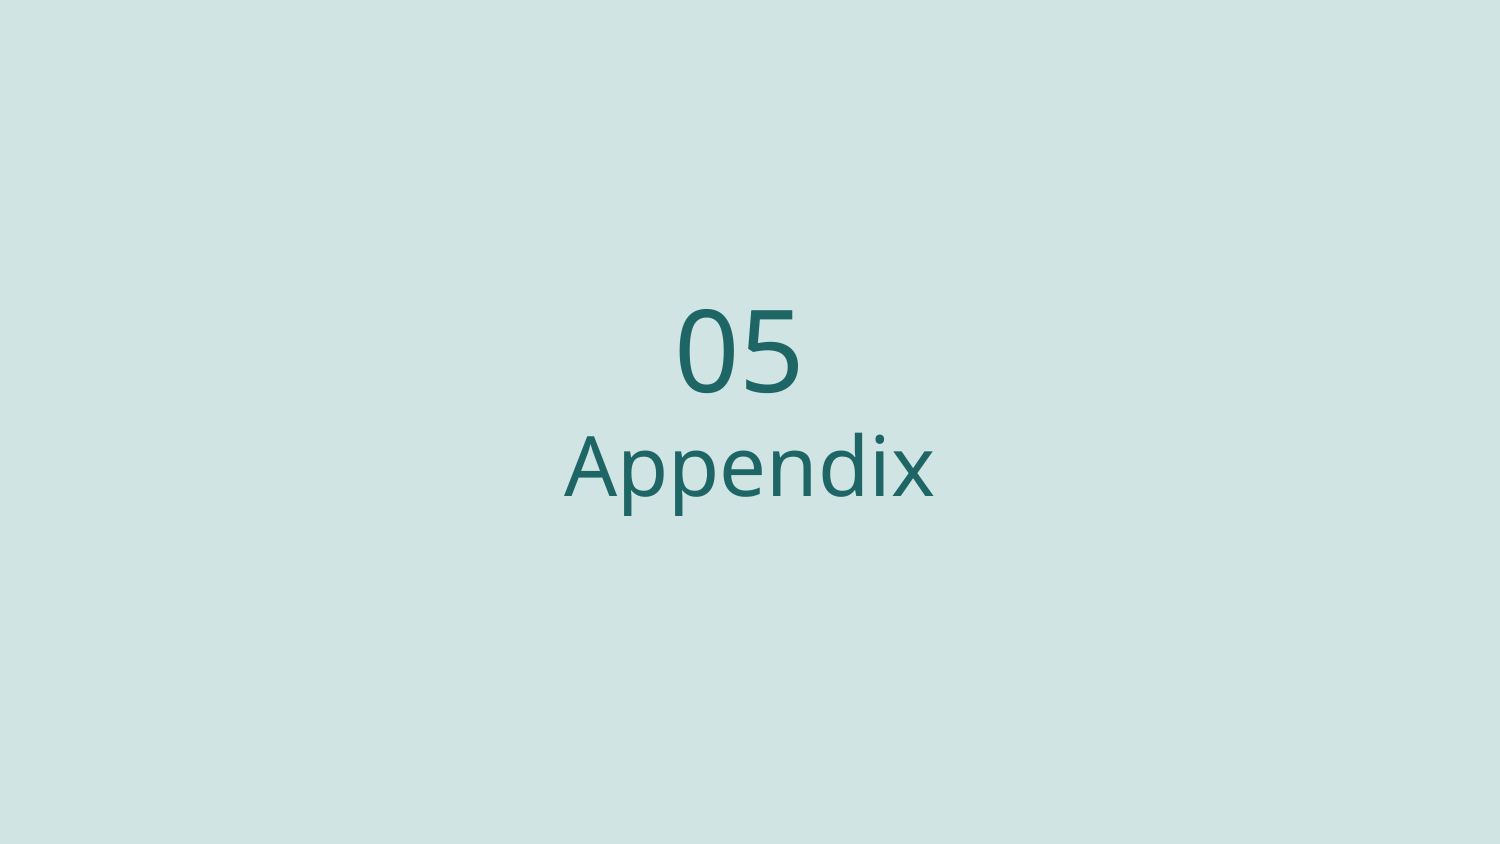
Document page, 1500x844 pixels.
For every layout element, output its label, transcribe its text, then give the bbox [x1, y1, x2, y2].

text_box Appendix [51, 398, 1449, 521]
text_box 05 [659, 263, 882, 431]
